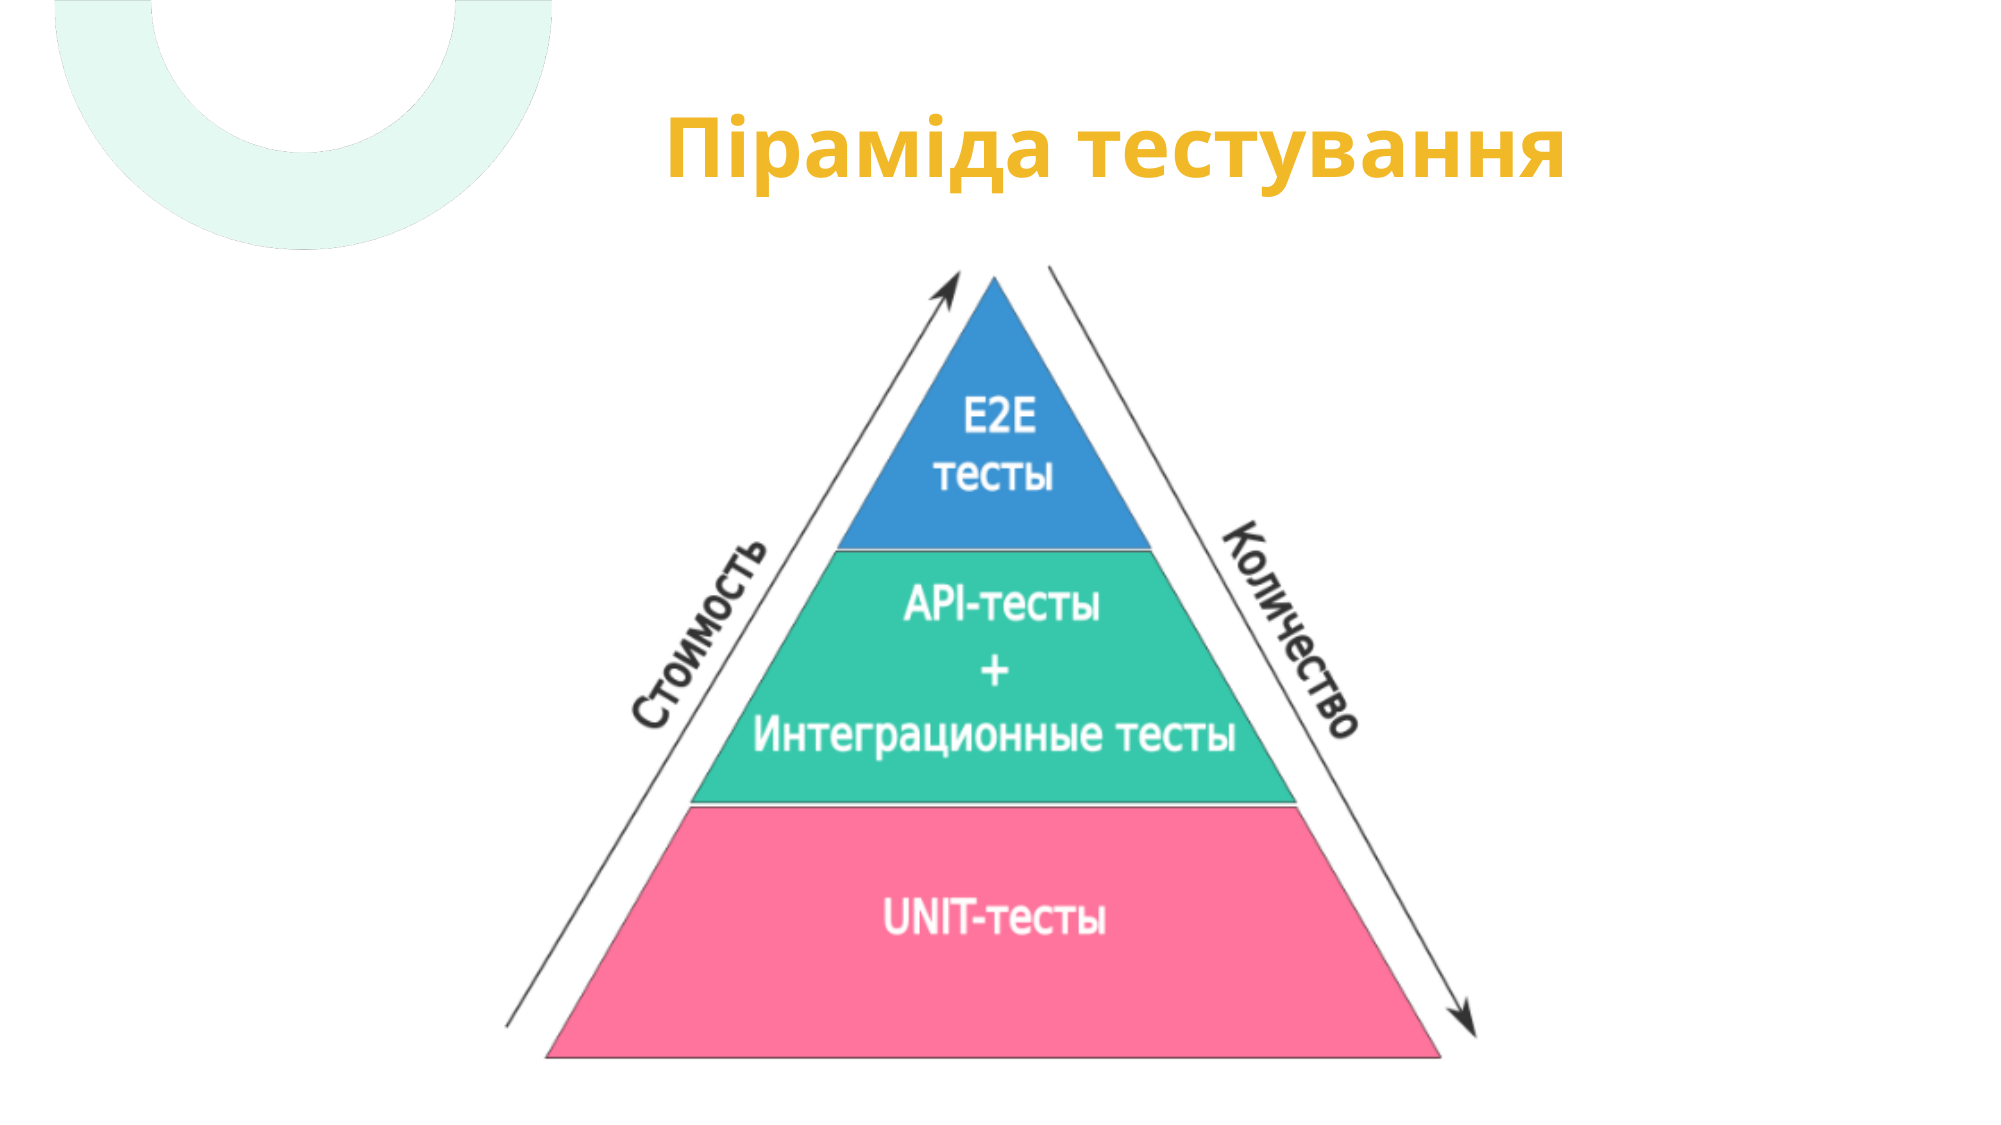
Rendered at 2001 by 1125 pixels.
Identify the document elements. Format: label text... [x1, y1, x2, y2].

text_box Піраміда тестування [615, 86, 1618, 220]
picture [55, 0, 1528, 1111]
